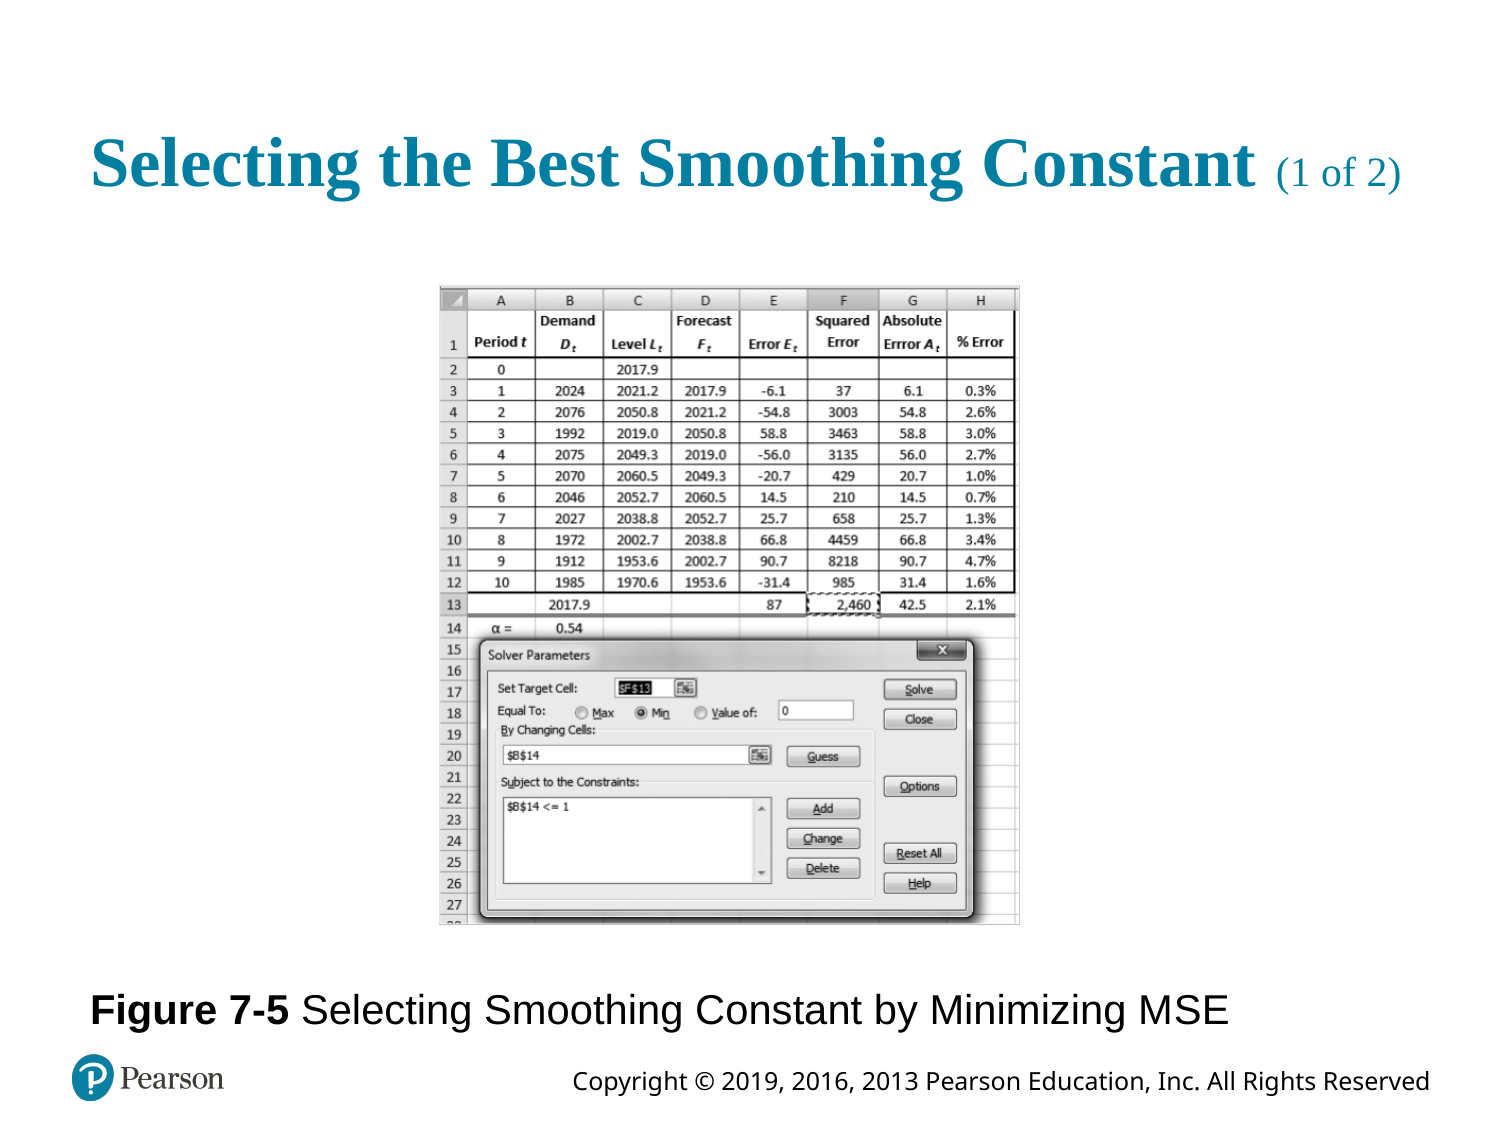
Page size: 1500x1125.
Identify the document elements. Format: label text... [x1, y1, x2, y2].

picture [72, 1054, 88, 1070]
list Figure 7-5 Selecting Smoothing Constant by Minimizing M S E [75, 967, 1425, 1039]
title Selecting the Best Smoothing Constant (1 of 2) [75, 0, 1425, 216]
picture [436, 282, 1022, 932]
picture [98, 1054, 224, 1101]
picture [72, 1087, 83, 1101]
picture [80, 1063, 106, 1088]
